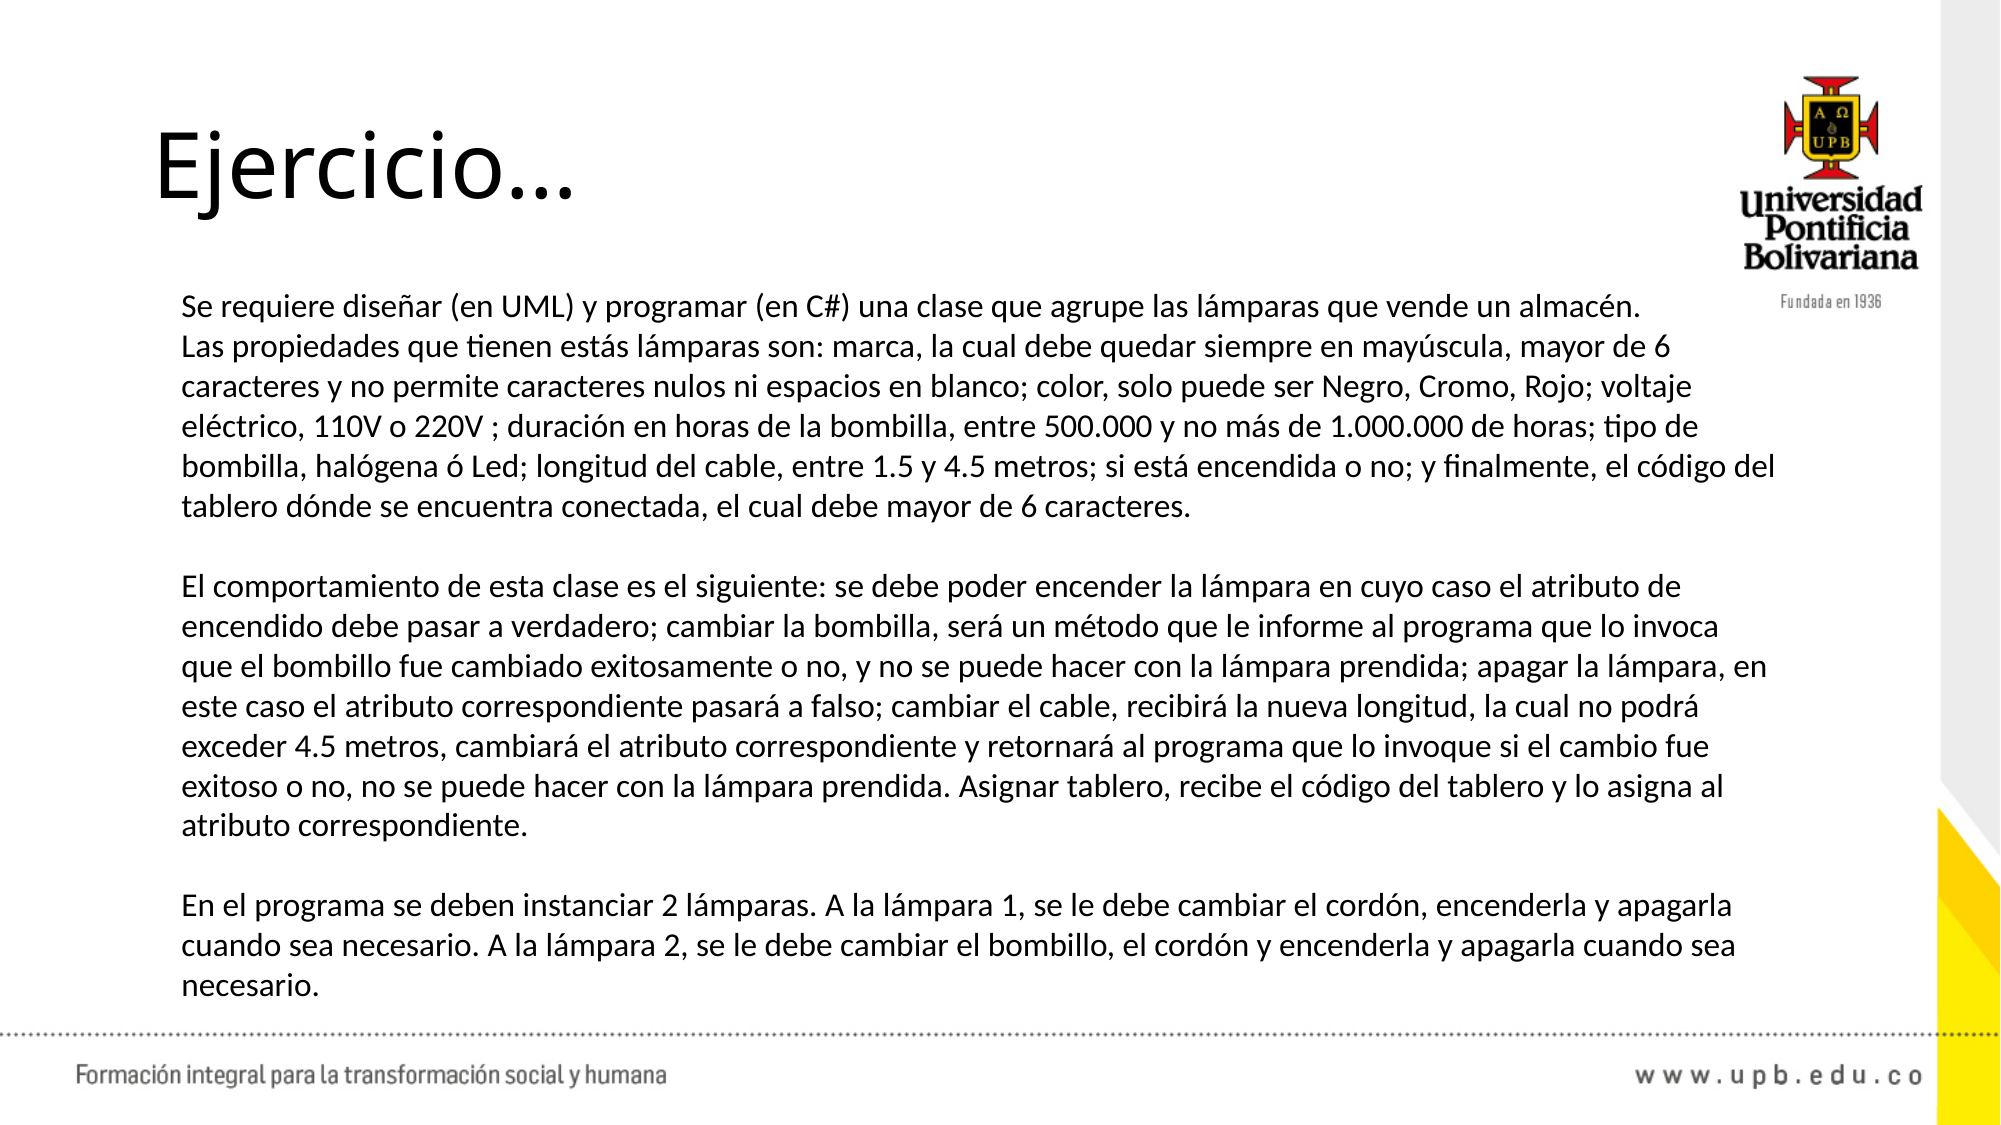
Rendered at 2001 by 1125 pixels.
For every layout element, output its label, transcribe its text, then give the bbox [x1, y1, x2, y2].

title Ejercicio… [137, 59, 1863, 278]
text_box Se requiere diseñar (en UML) y programar (en C#) una clase que agrupe las lámparas que vende un almacén. Las propiedades que tienen estás lámparas son: marca, la cual debe quedar siempre en mayúscula, mayor de 6 caracteres y no permite caracteres nulos ni espacios en blanco; color, solo puede ser Negro, Cromo, Rojo; voltaje eléctrico, 110V o 220V ; duración en horas de la bombilla, entre 500.000 y no más de 1.000.000 de horas; tipo de bombilla, halógena ó Led; longitud del cable, entre 1.5 y 4.5 metros; si está encendida o no; y finalmente, el código del tablero dónde se encuentra conectada, el cual debe mayor de 6 caracteres. El comportamiento de esta clase es el siguiente: se debe poder encender la lámpara en cuyo caso el atributo de encendido debe pasar a verdadero; cambiar la bombilla, será un método que le informe al programa que lo invoca que el bombillo fue cambiado exitosamente o no, y no se puede hacer con la lámpara prendida; apagar la lámpara, en este caso el atributo correspondiente pasará a falso; cambiar el cable, recibirá la nueva longitud, la cual no podrá exceder 4.5 metros, cambiará el atributo correspondiente y retornará al programa que lo invoque si el cambio fue exitoso o no, no se puede hacer con la lámpara prendida. Asignar tablero, recibe el código del tablero y lo asigna al atributo correspondiente. En el programa se deben instanciar 2 lámparas. A la lámpara 1, se le debe cambiar el cordón, encenderla y apagarla cuando sea necesario. A la lámpara 2, se le debe cambiar el bombillo, el cordón y encenderla y apagarla cuando sea necesario. [166, 277, 1794, 1011]
picture [0, 0, 2001, 1125]
